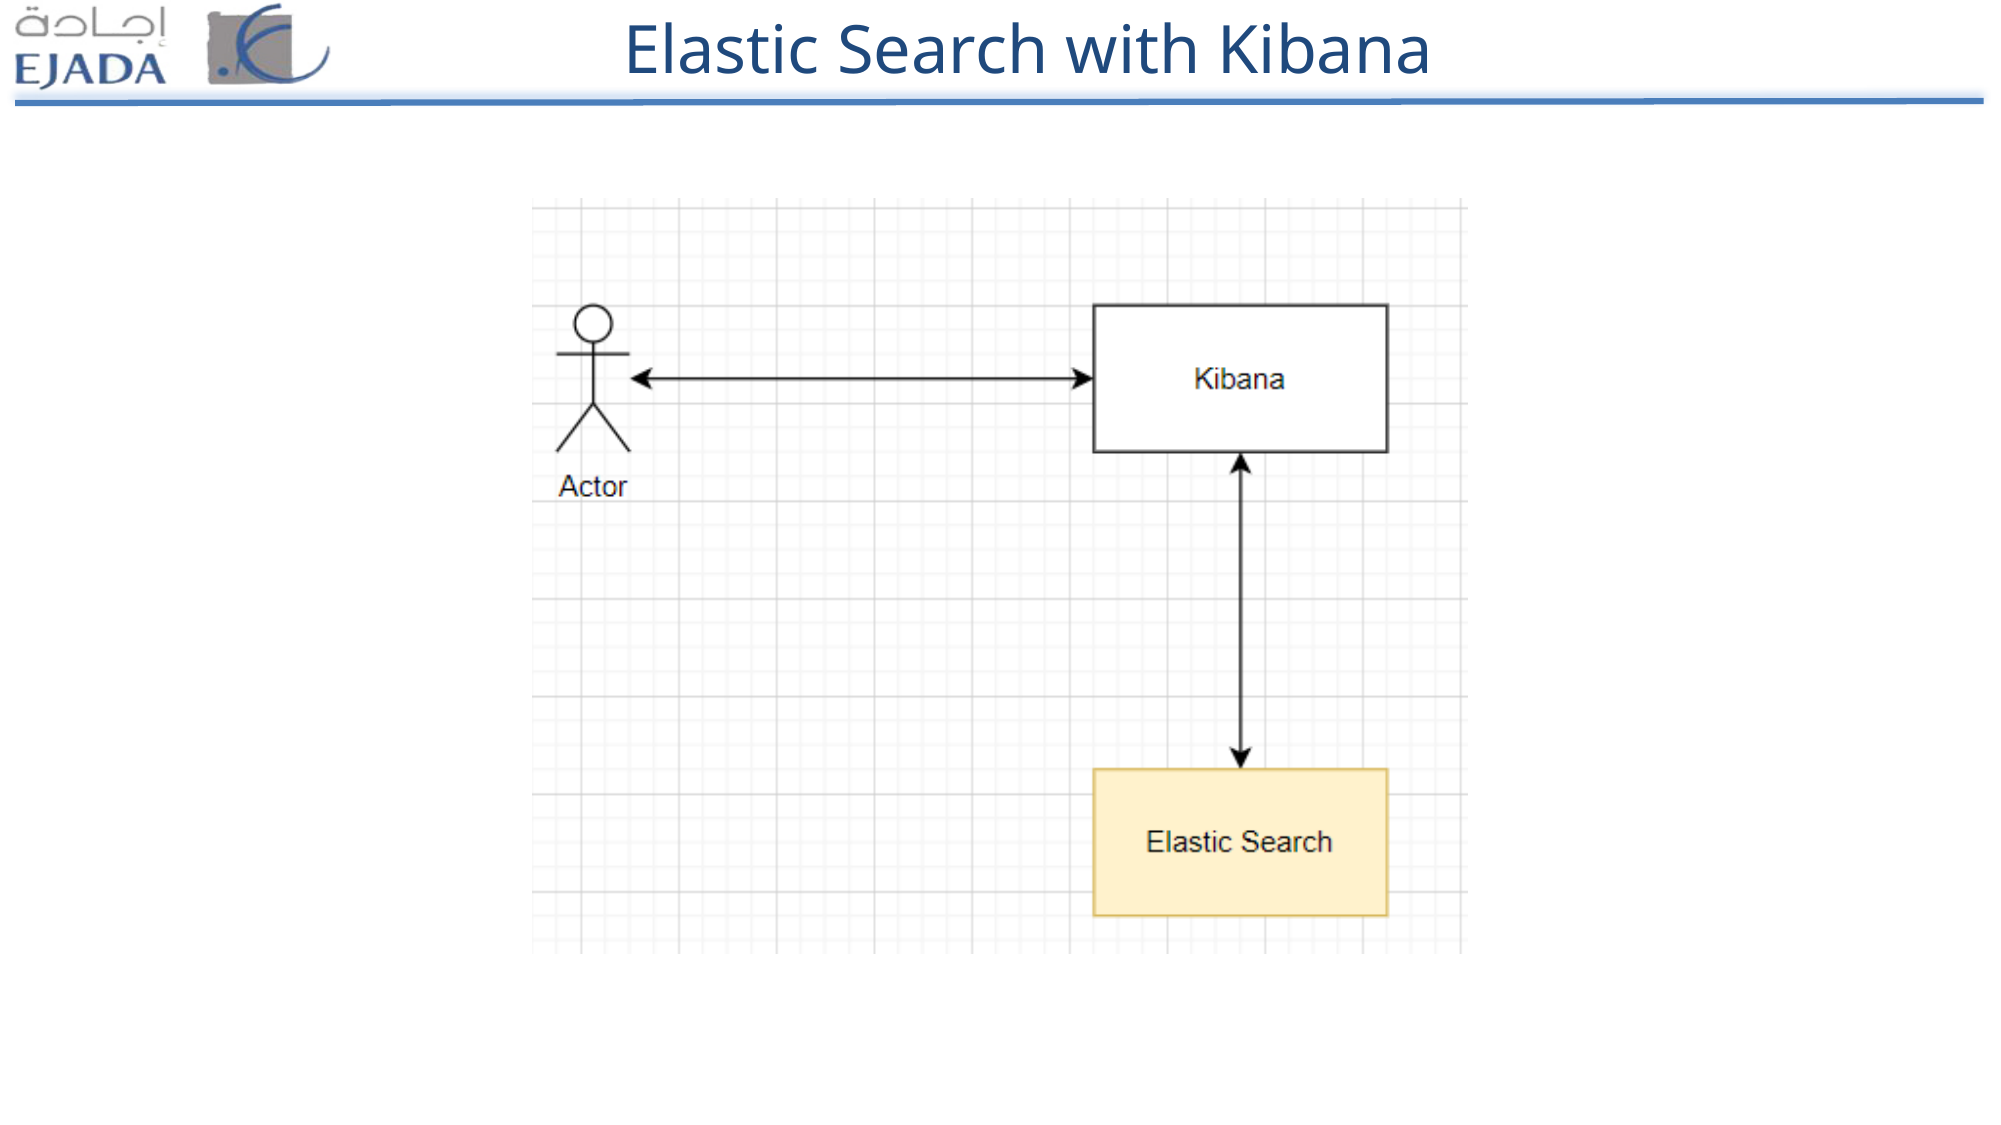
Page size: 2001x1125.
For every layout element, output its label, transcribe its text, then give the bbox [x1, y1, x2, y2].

picture [0, 0, 339, 103]
picture [532, 197, 1468, 955]
title Elastic Search with Kibana [422, 0, 1635, 109]
